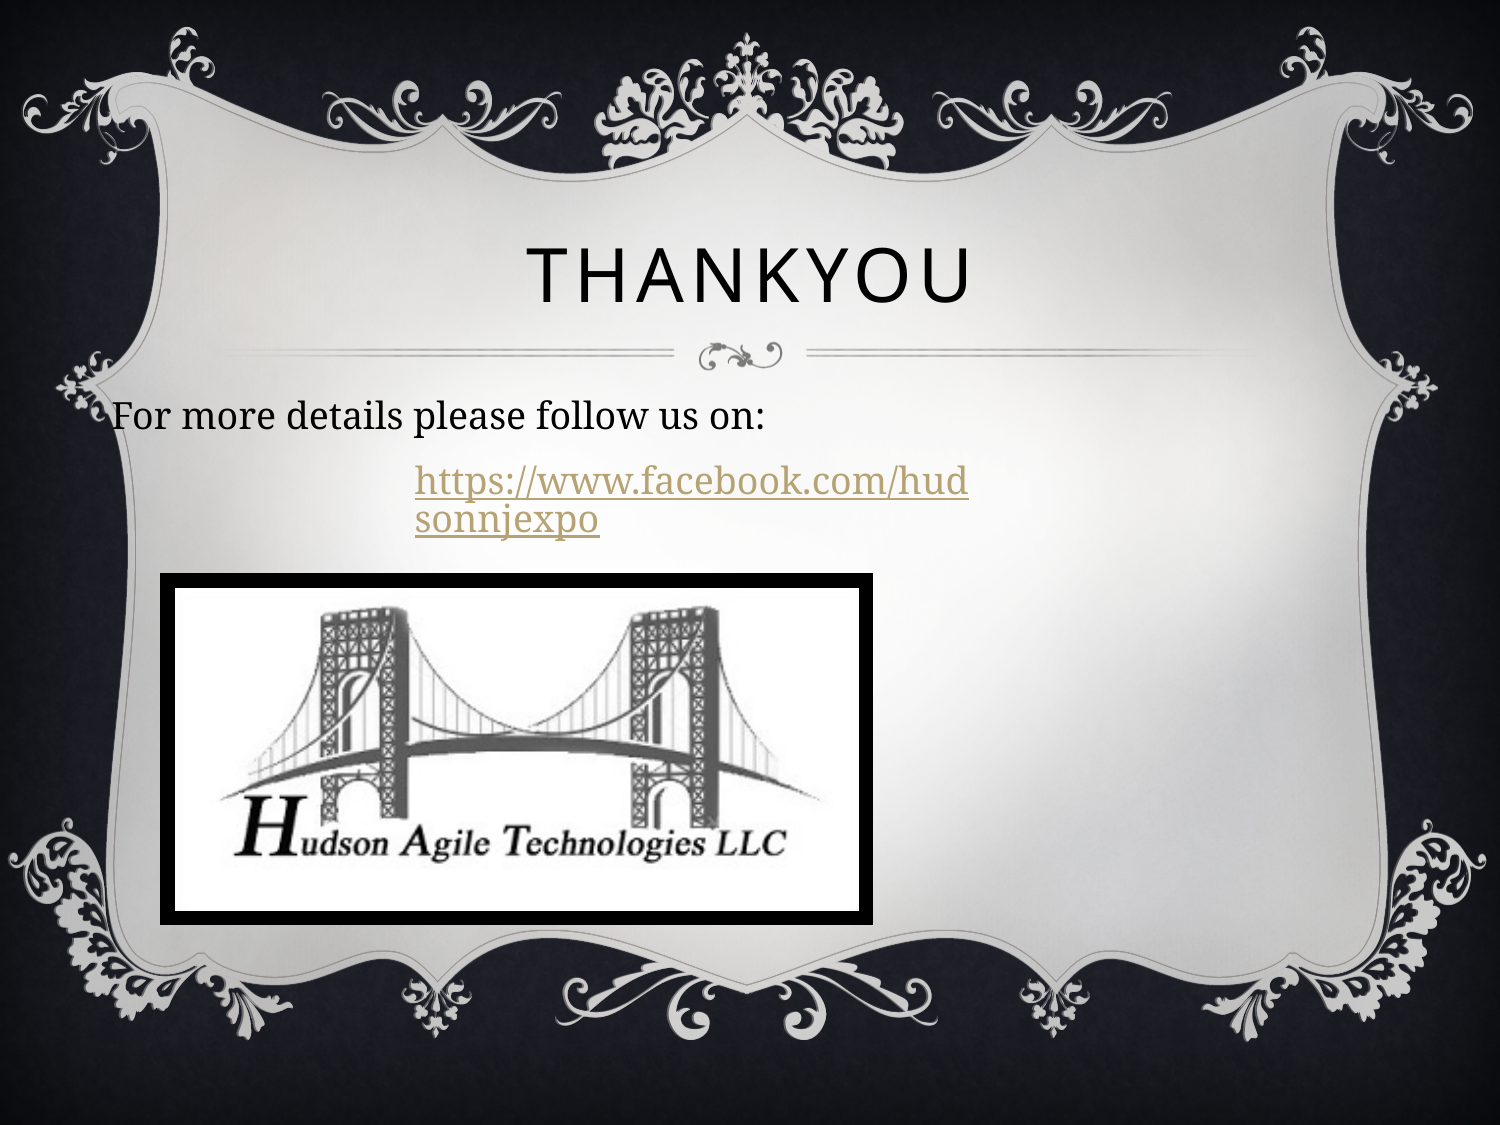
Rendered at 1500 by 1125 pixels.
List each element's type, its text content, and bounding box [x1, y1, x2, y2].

title Thankyou [225, 212, 1275, 325]
picture [0, 419, 1500, 1125]
text_box For more details please follow us on: [96, 384, 782, 444]
picture [0, 0, 1500, 265]
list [174, 587, 859, 911]
text_box https://www.facebook.com/hudsonnjexpo [399, 449, 988, 516]
